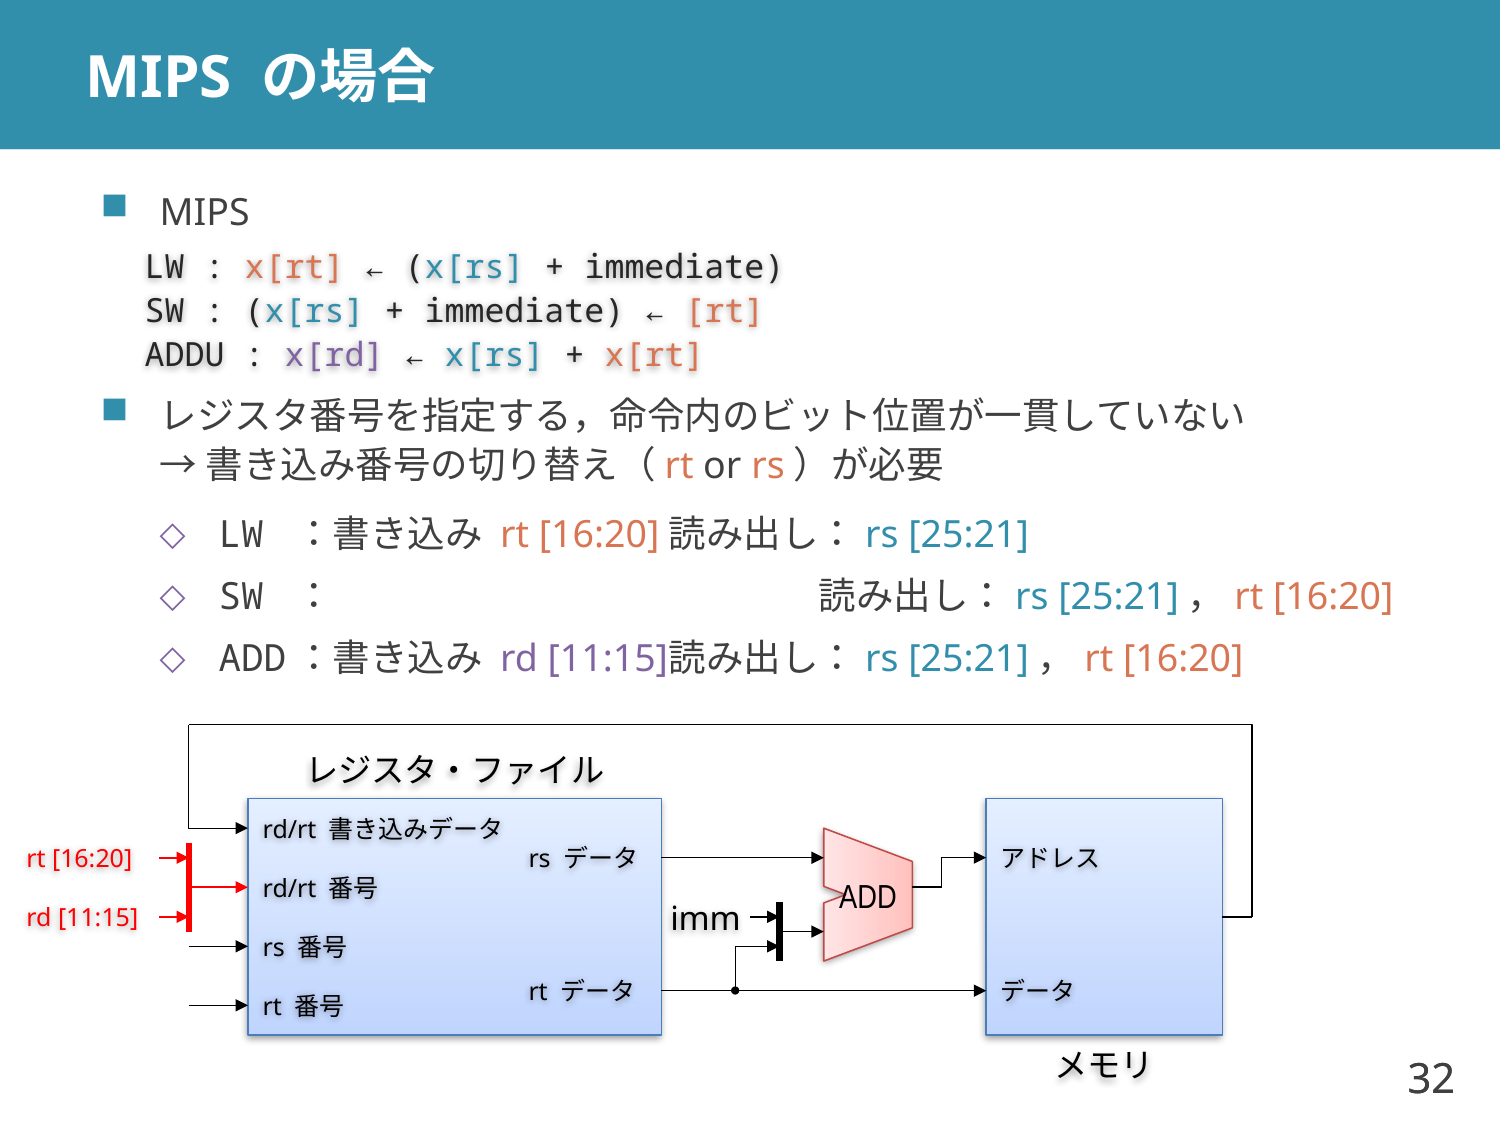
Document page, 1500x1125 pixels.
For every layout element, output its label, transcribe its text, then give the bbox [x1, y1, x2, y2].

text_box [188, 724, 1252, 916]
text_box データ [985, 960, 1046, 1021]
text_box rs データ [513, 827, 573, 888]
text_box アドレス [985, 827, 1046, 888]
text_box [309, 798, 662, 1036]
text_box レジスタ・ファイル [336, 752, 573, 799]
text_box rd/rt 書き込みデータ [247, 798, 308, 856]
text_box [985, 881, 1223, 1034]
text_box rs 番号 [247, 916, 308, 974]
text_box レジスタ番号を指定する，命令内のビット位置が一貫していない → 書き込み番号の切り替え（rt or rs）が必要 LW ：書き込み rt [16:20] 読み出し：rs [25:21] SW ： 読み出し：rs [25:21]，rt [16:20] ADD：書き込み rd [11:15] 読み出し：rs [25:21]，rt [16:20] [85, 414, 1444, 651]
text_box ADDU : x[rd] ← x[rs] + x[rt] [129, 325, 367, 386]
text_box MIPS [85, 178, 1444, 238]
text_box imm [587, 886, 824, 947]
text_box rt データ [513, 960, 573, 1021]
text_box SW : (x[rs] + immediate) ← [rt] [129, 304, 367, 325]
text_box ADD [822, 827, 914, 962]
text_box [731, 954, 759, 989]
text_box rd/rt 番号 [247, 857, 308, 915]
text_box [780, 932, 819, 941]
text_box rd [11:15] [11, 886, 72, 947]
text_box [941, 851, 987, 887]
text_box [188, 725, 248, 835]
text_box rt [16:20] [11, 827, 72, 886]
text_box rt 番号 [247, 975, 308, 1036]
text_box メモリ [985, 1034, 1223, 1095]
title MIPS の場合 [70, 0, 1500, 150]
text_box LW : x[rt] ← (x[rs] + immediate) [129, 238, 367, 297]
text_box [754, 918, 779, 926]
